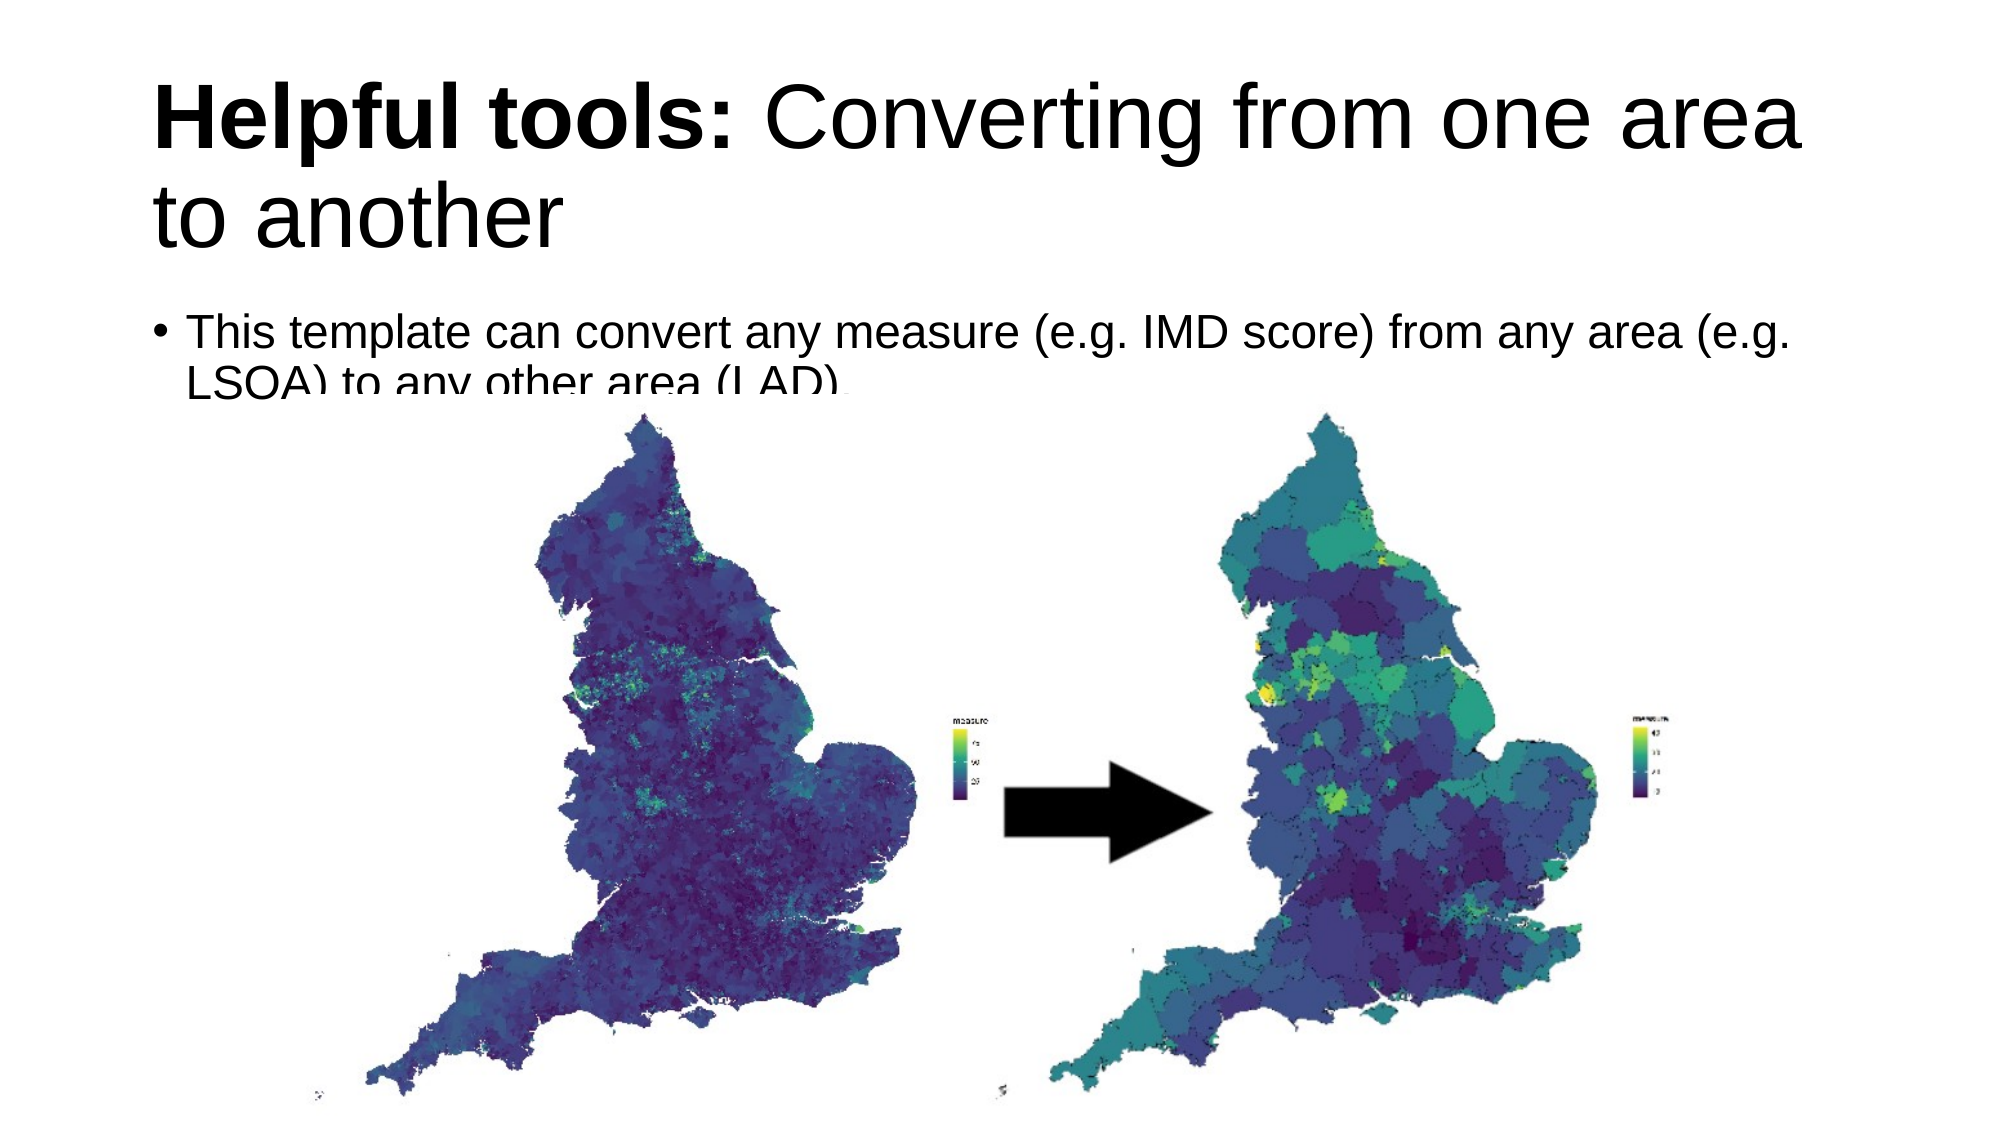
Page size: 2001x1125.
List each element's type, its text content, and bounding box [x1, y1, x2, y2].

list This template can convert any measure (e.g. IMD score) from any area (e.g. LSOA) to any other area (LAD). [137, 299, 1863, 418]
picture [296, 394, 1704, 1125]
title Helpful tools: Converting from one area to another [137, 59, 1863, 278]
